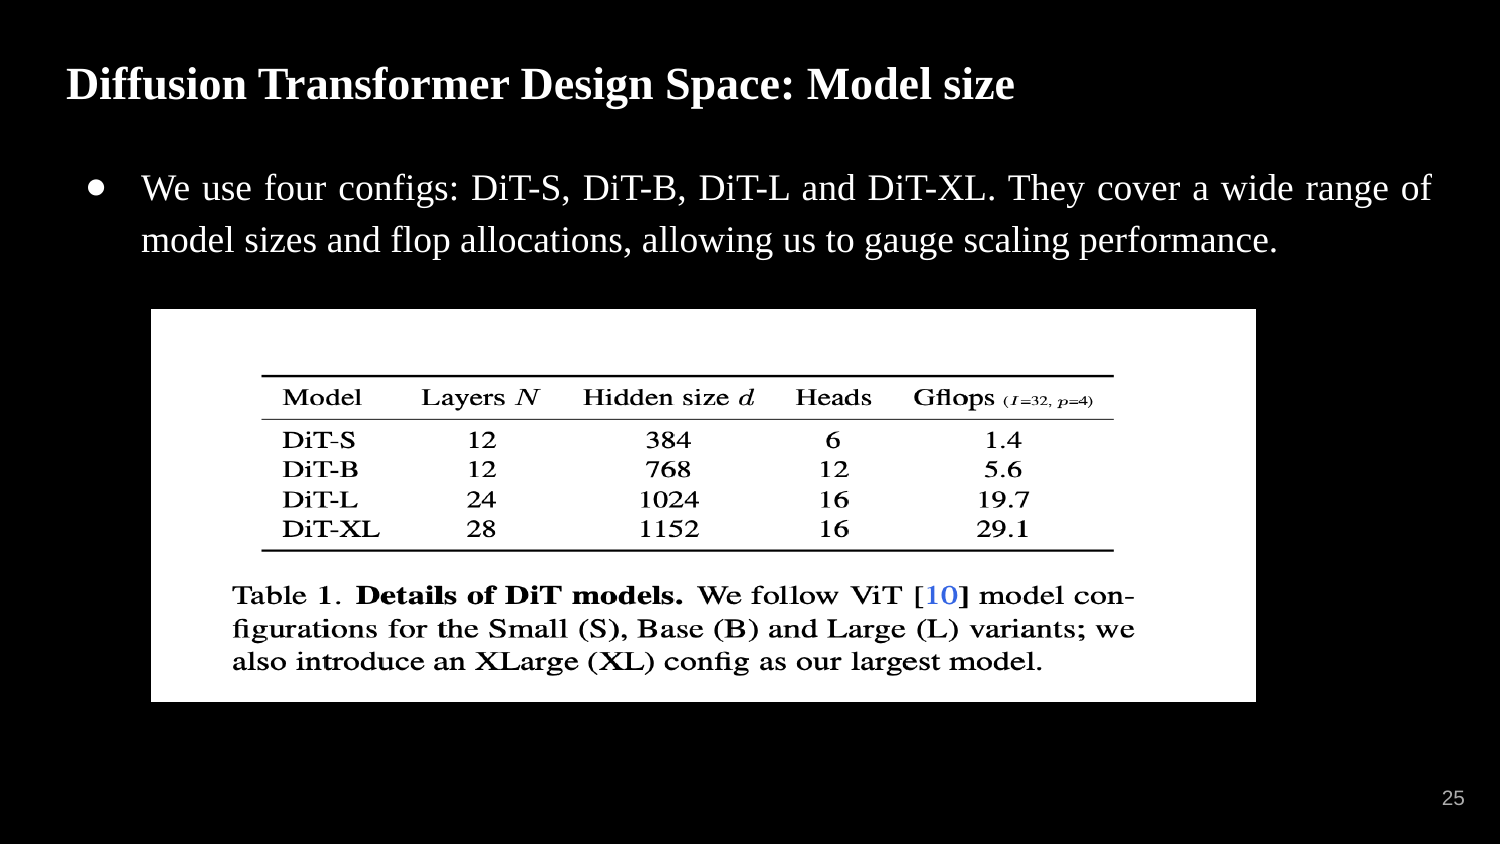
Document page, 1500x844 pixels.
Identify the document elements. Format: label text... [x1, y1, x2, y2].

title Diffusion Transformer Design Space: Model size [51, 30, 1449, 125]
picture [151, 309, 1256, 703]
slide_number ‹#› [1389, 764, 1480, 830]
list We use four configs: DiT-S, DiT-B, DiT-L and DiT-XL. They cover a wide range of model sizes and flop allocations, allowing us to gauge scaling performance. [51, 141, 1449, 703]
